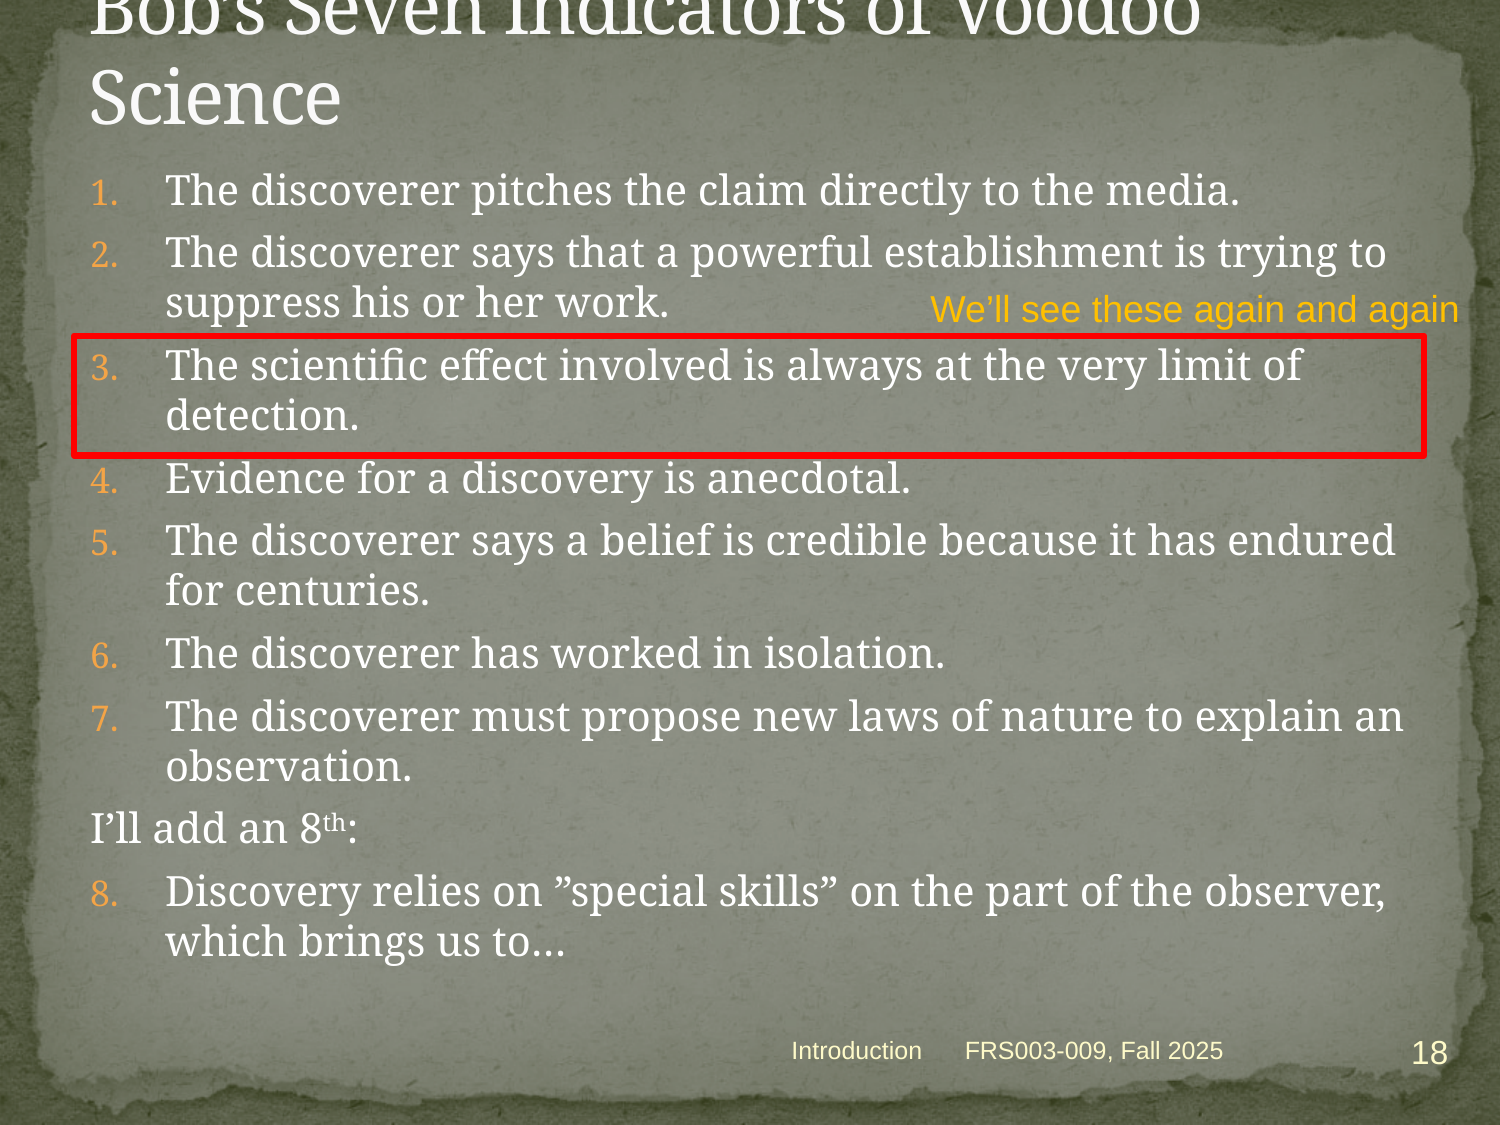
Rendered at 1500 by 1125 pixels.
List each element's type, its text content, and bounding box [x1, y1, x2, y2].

slide_number 18 [1379, 1014, 1480, 1089]
list The discoverer pitches the claim directly to the media. The discoverer says that a powerful establishment is trying to suppress his or her work. The scientific effect involved is always at the very limit of detection. Evidence for a discovery is anecdotal. The discoverer says a belief is credible because it has endured for centuries. The discoverer has worked in isolation. The discoverer must propose new laws of nature to explain an observation. I’ll add an 8th: Discovery relies on ”special skills” on the part of the observer, which brings us to… [74, 155, 1426, 333]
slide_number FRS003-009, Fall 2025 [950, 1017, 1375, 1081]
list The discoverer pitches the claim directly to the media. The discoverer says that a powerful establishment is trying to suppress his or her work. The scientific effect involved is always at the very limit of detection. Evidence for a discovery is anecdotal. The discoverer says a belief is credible because it has endured for centuries. The discoverer has worked in isolation. The discoverer must propose new laws of nature to explain an observation. I’ll add an 8th: Discovery relies on ”special skills” on the part of the observer, which brings us to… [74, 459, 1426, 1018]
title Bob’s Seven Indicators of Voodoo Science [74, 43, 1425, 147]
footer Introduction [350, 1017, 938, 1081]
text_box We’ll see these again and again [850, 277, 1475, 338]
text_box [71, 333, 1427, 459]
